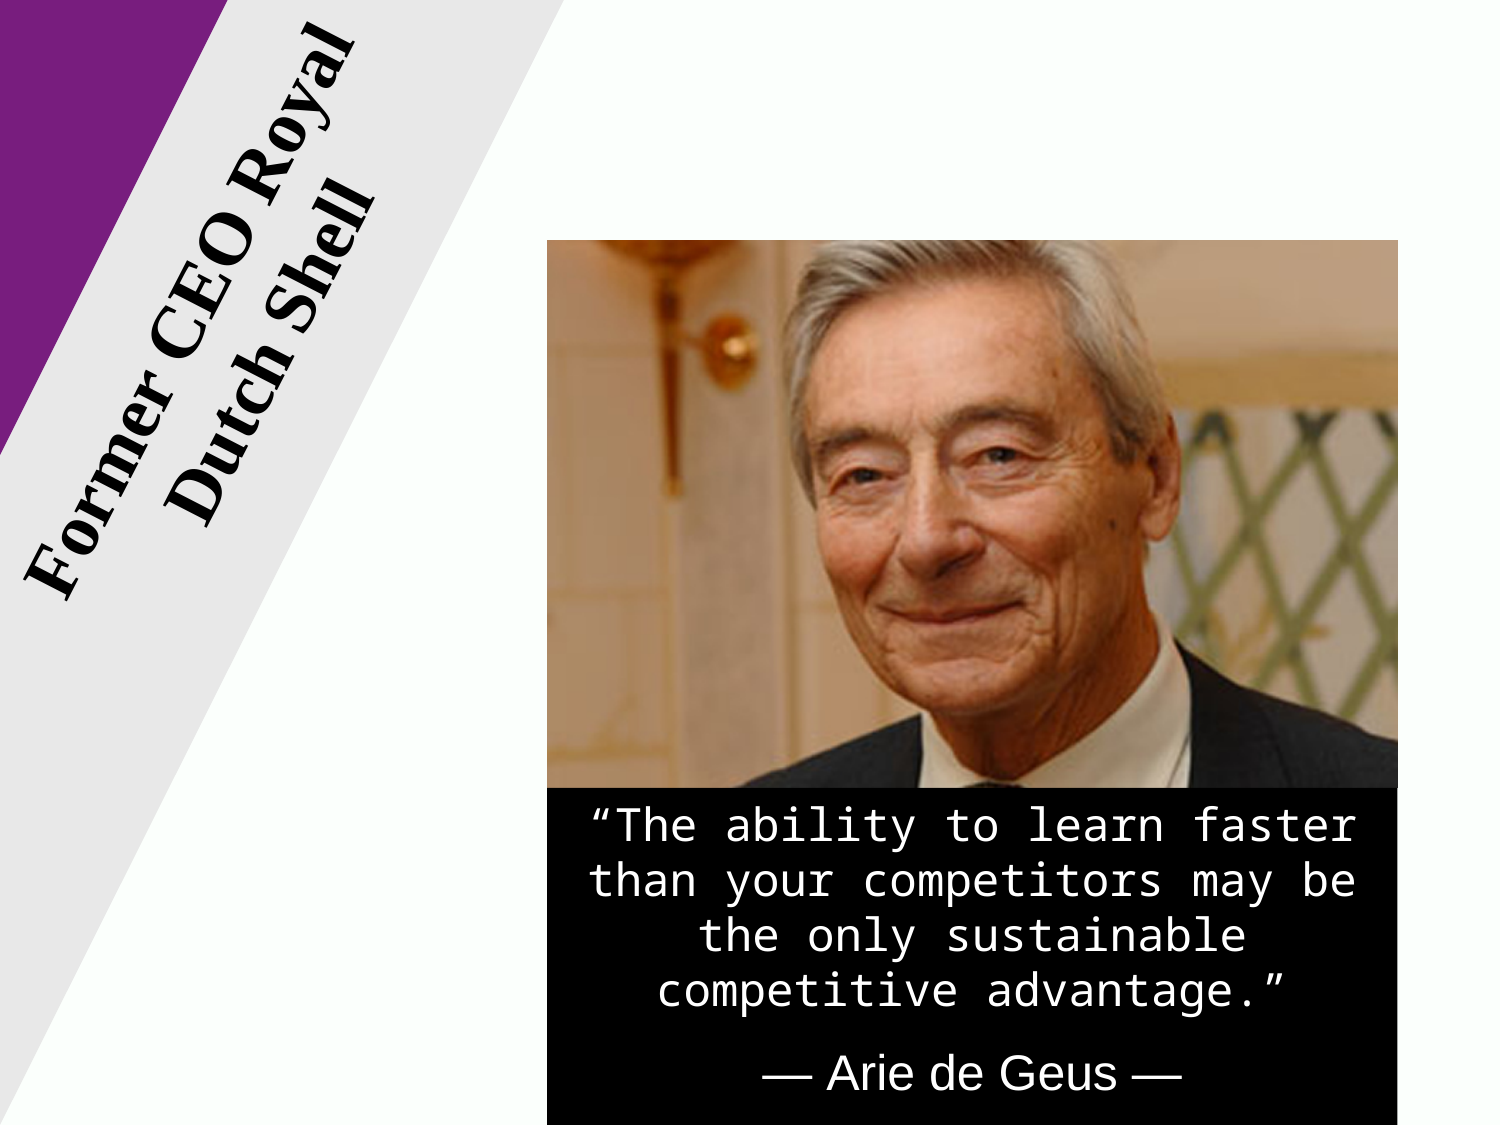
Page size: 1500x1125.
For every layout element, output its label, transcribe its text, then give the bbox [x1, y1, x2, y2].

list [546, 240, 1398, 789]
title Former CEO Royal Dutch Shell [0, 0, 463, 675]
text_box “The ability to learn faster than your competitors may be the only sustainable competitive advantage.” ― Arie de Geus ― [547, 796, 1398, 1125]
